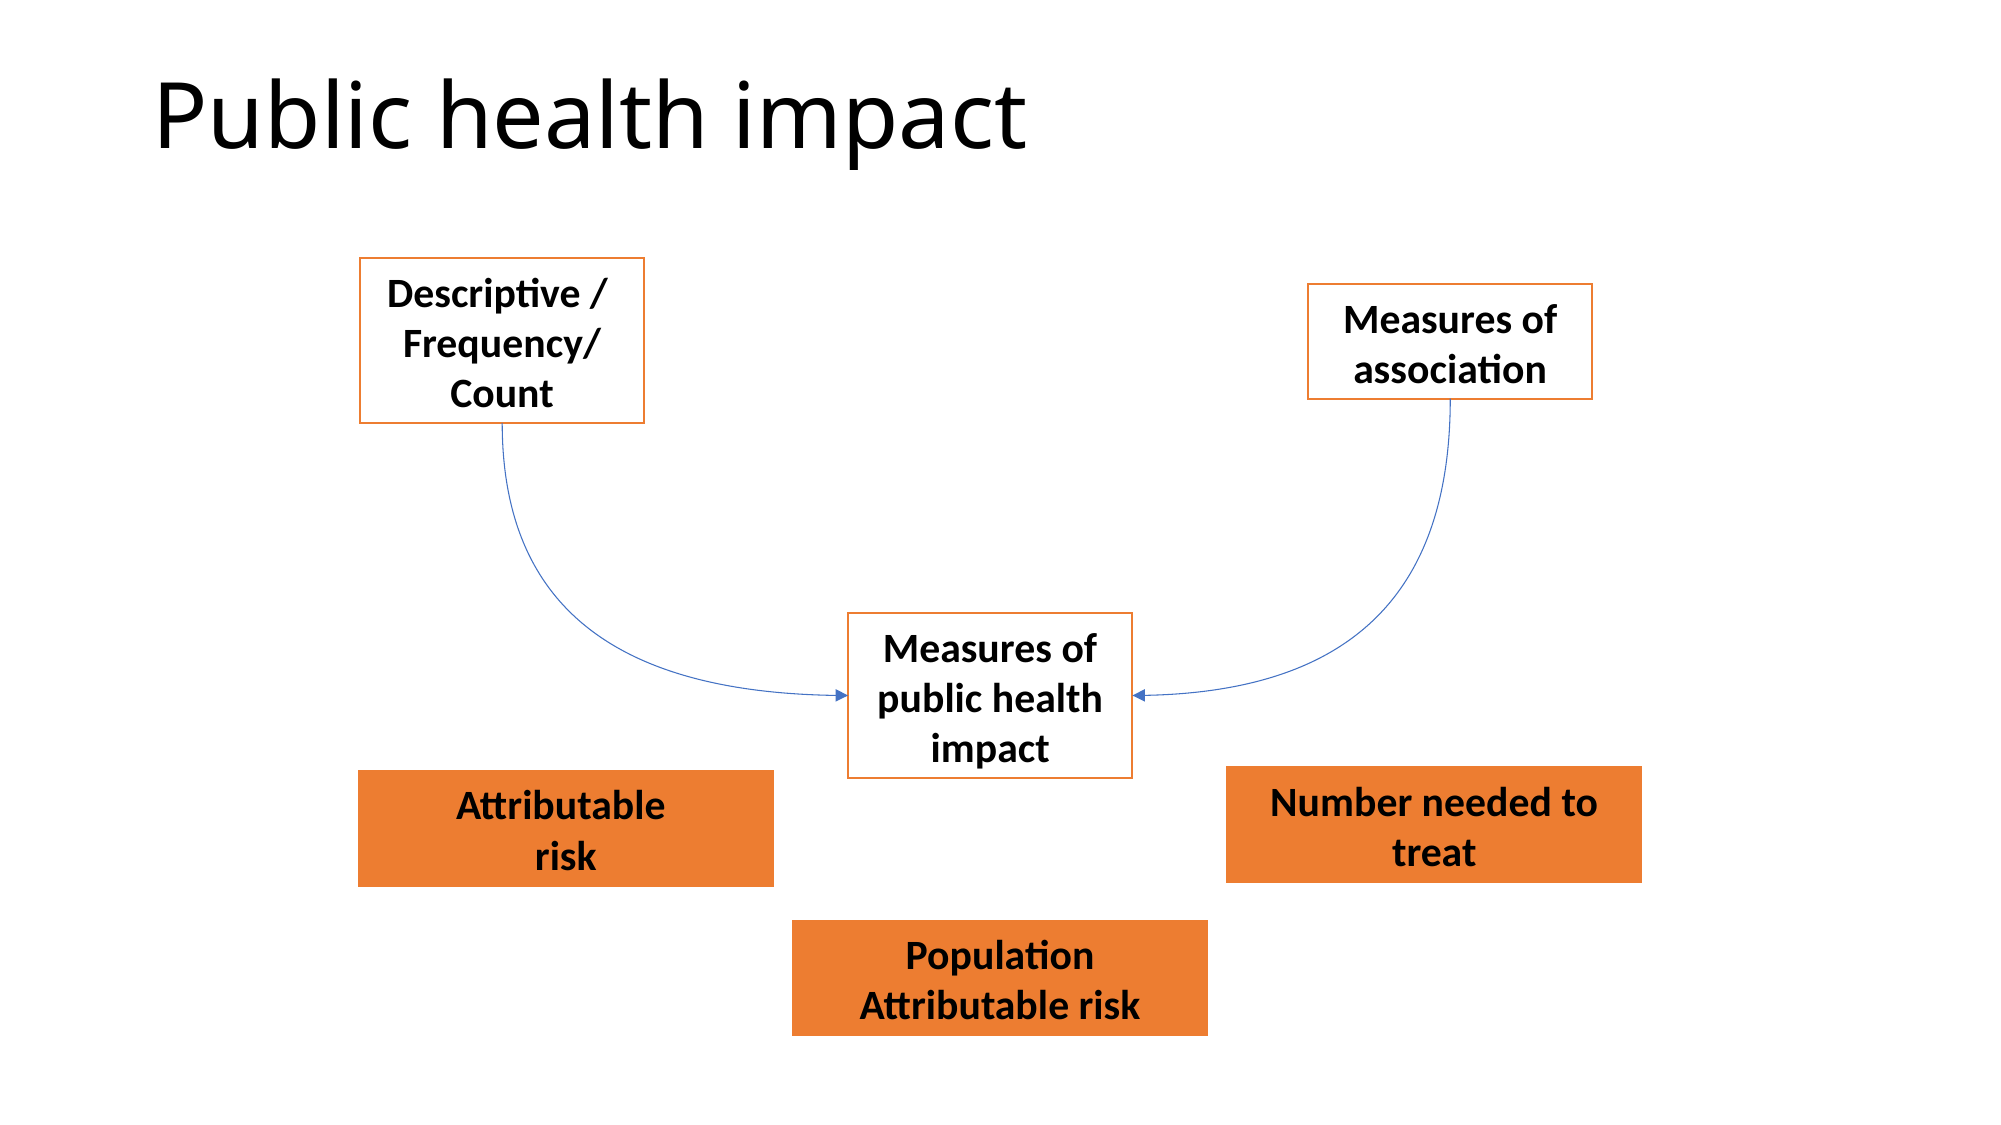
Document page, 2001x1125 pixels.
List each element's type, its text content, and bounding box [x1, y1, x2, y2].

text_box Measures of association [1307, 283, 1593, 400]
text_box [1155, 401, 1427, 719]
text_box Number needed to treat [1226, 766, 1642, 883]
title Public health impact [137, 9, 1863, 228]
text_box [539, 387, 811, 734]
text_box Measures of public health impact [847, 612, 1133, 779]
text_box Descriptive / Frequency/ Count [359, 257, 645, 424]
text_box Population Attributable risk [792, 920, 1208, 1036]
text_box Attributable risk [358, 770, 774, 887]
